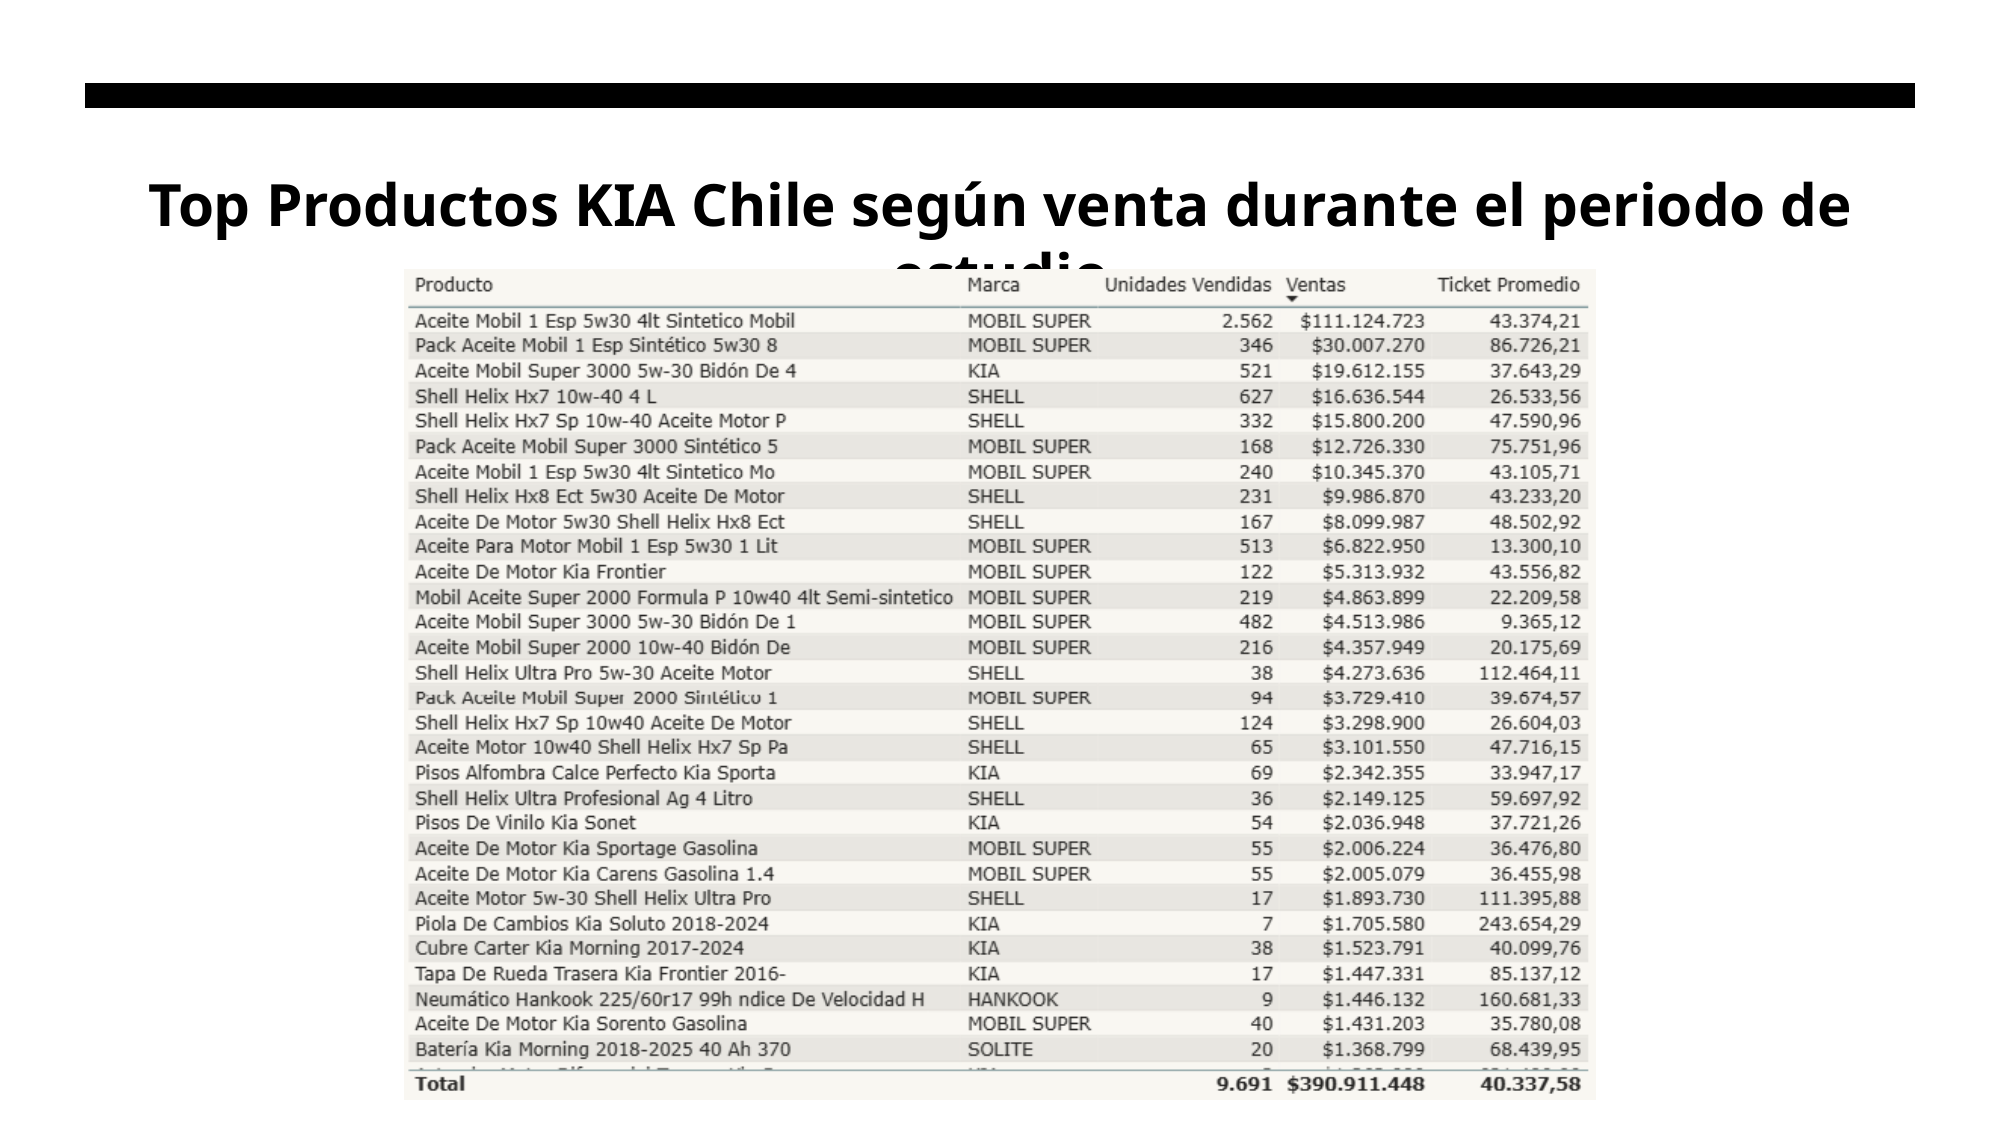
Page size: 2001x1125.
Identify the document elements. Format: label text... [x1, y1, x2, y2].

picture [403, 268, 1597, 1101]
title Top Productos KIA Chile según venta durante el periodo de estudio [85, 160, 1916, 270]
